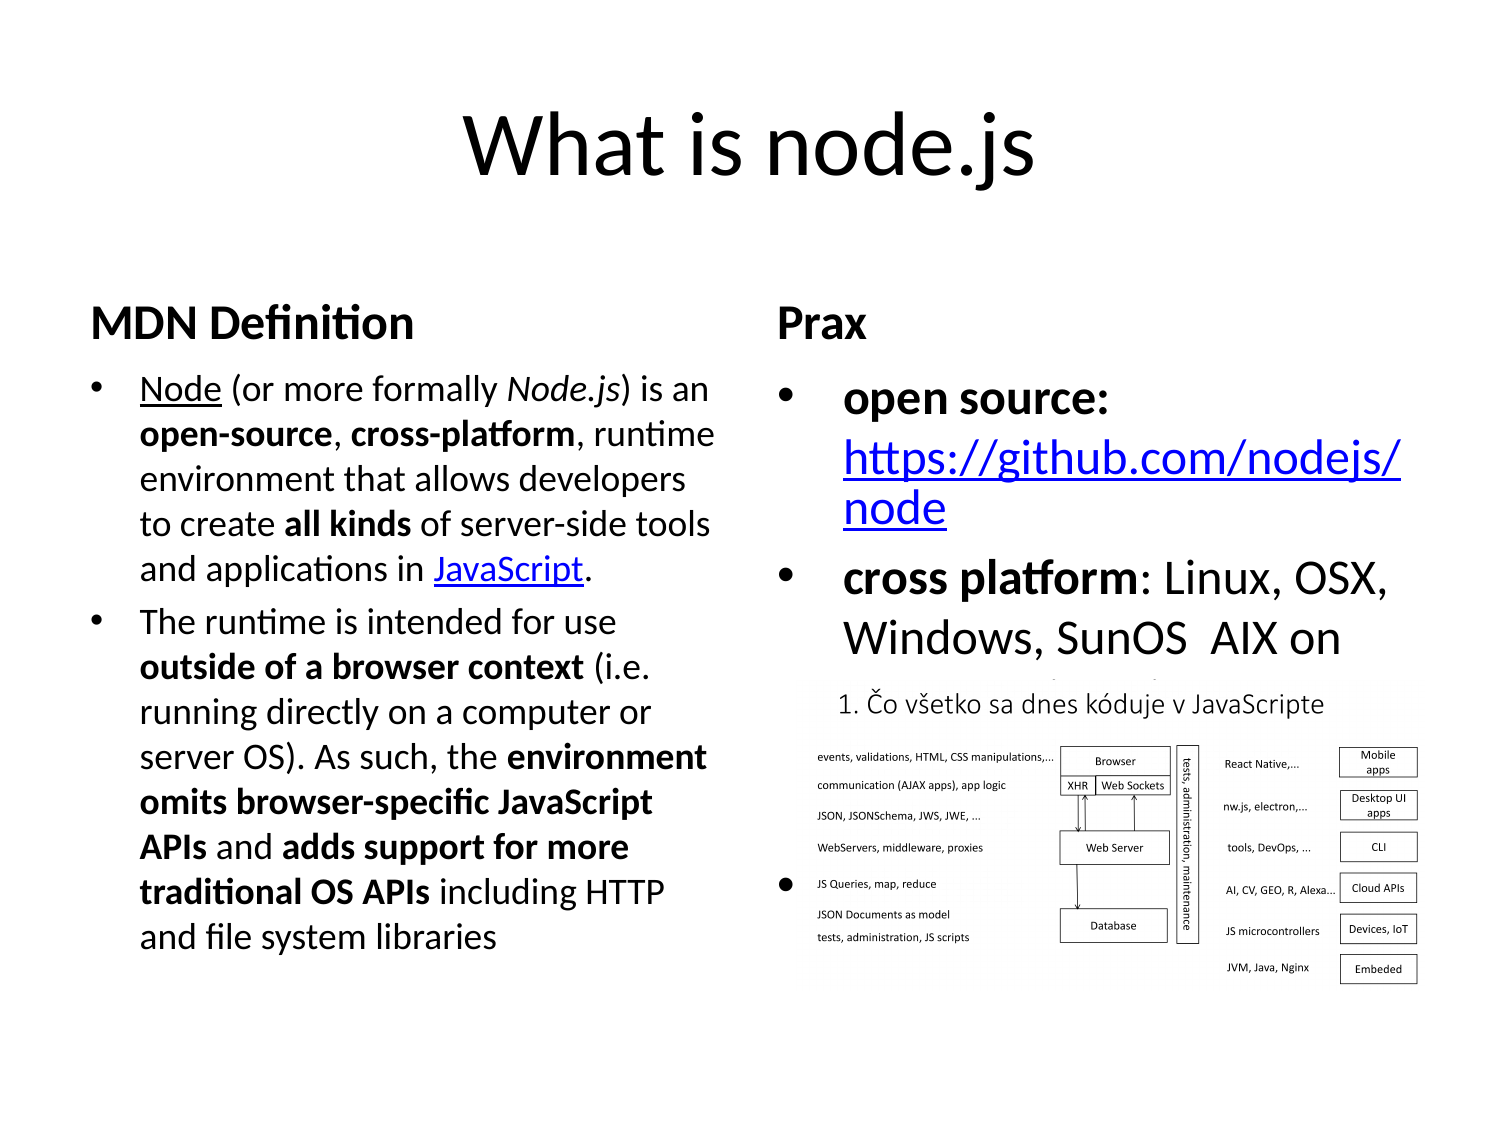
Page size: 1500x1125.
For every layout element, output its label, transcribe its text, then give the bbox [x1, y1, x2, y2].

list MDN Definition [75, 251, 738, 356]
title What is node.js [75, 45, 1425, 233]
list Node (or more formally Node.js) is an open-source, cross-platform, runtime environment that allows developers to create all kinds of server-side tools and applications in JavaScript. The runtime is intended for use outside of a browser context (i.e. running directly on a computer or server OS). As such, the environment omits browser-specific JavaScript APIs and adds support for more traditional OS APIs including HTTP and file system libraries [75, 356, 738, 1005]
list open source: https://github.com/nodejs/node cross platform: Linux, OSX, Windows, SunOS AIX on Power Series, Linux on Power Series, Linux on System z all kinds: [761, 356, 1425, 1005]
picture [796, 680, 1426, 992]
list Prax [761, 251, 1425, 356]
